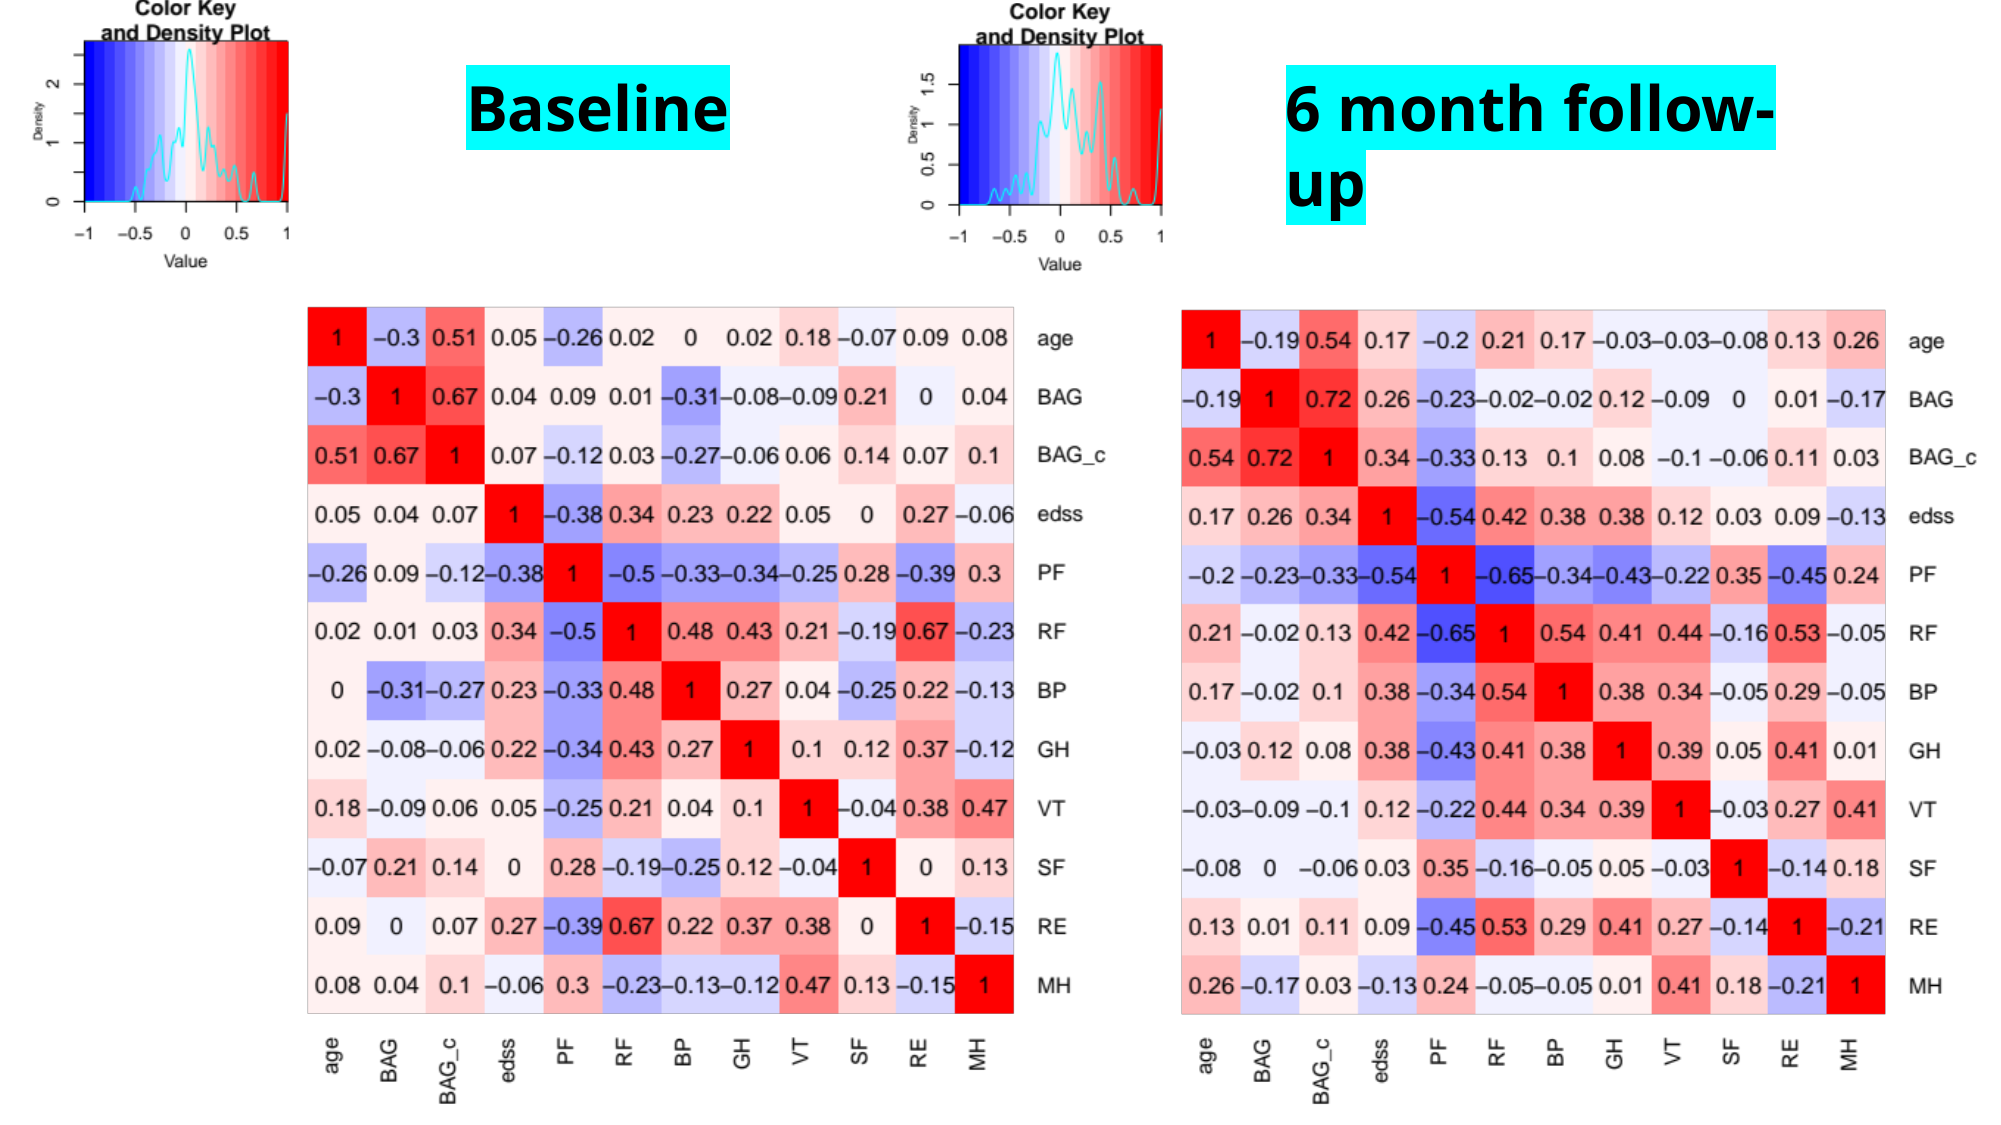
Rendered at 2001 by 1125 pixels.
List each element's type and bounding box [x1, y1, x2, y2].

list [0, 0, 1130, 1125]
picture [1130, 3, 2000, 1125]
